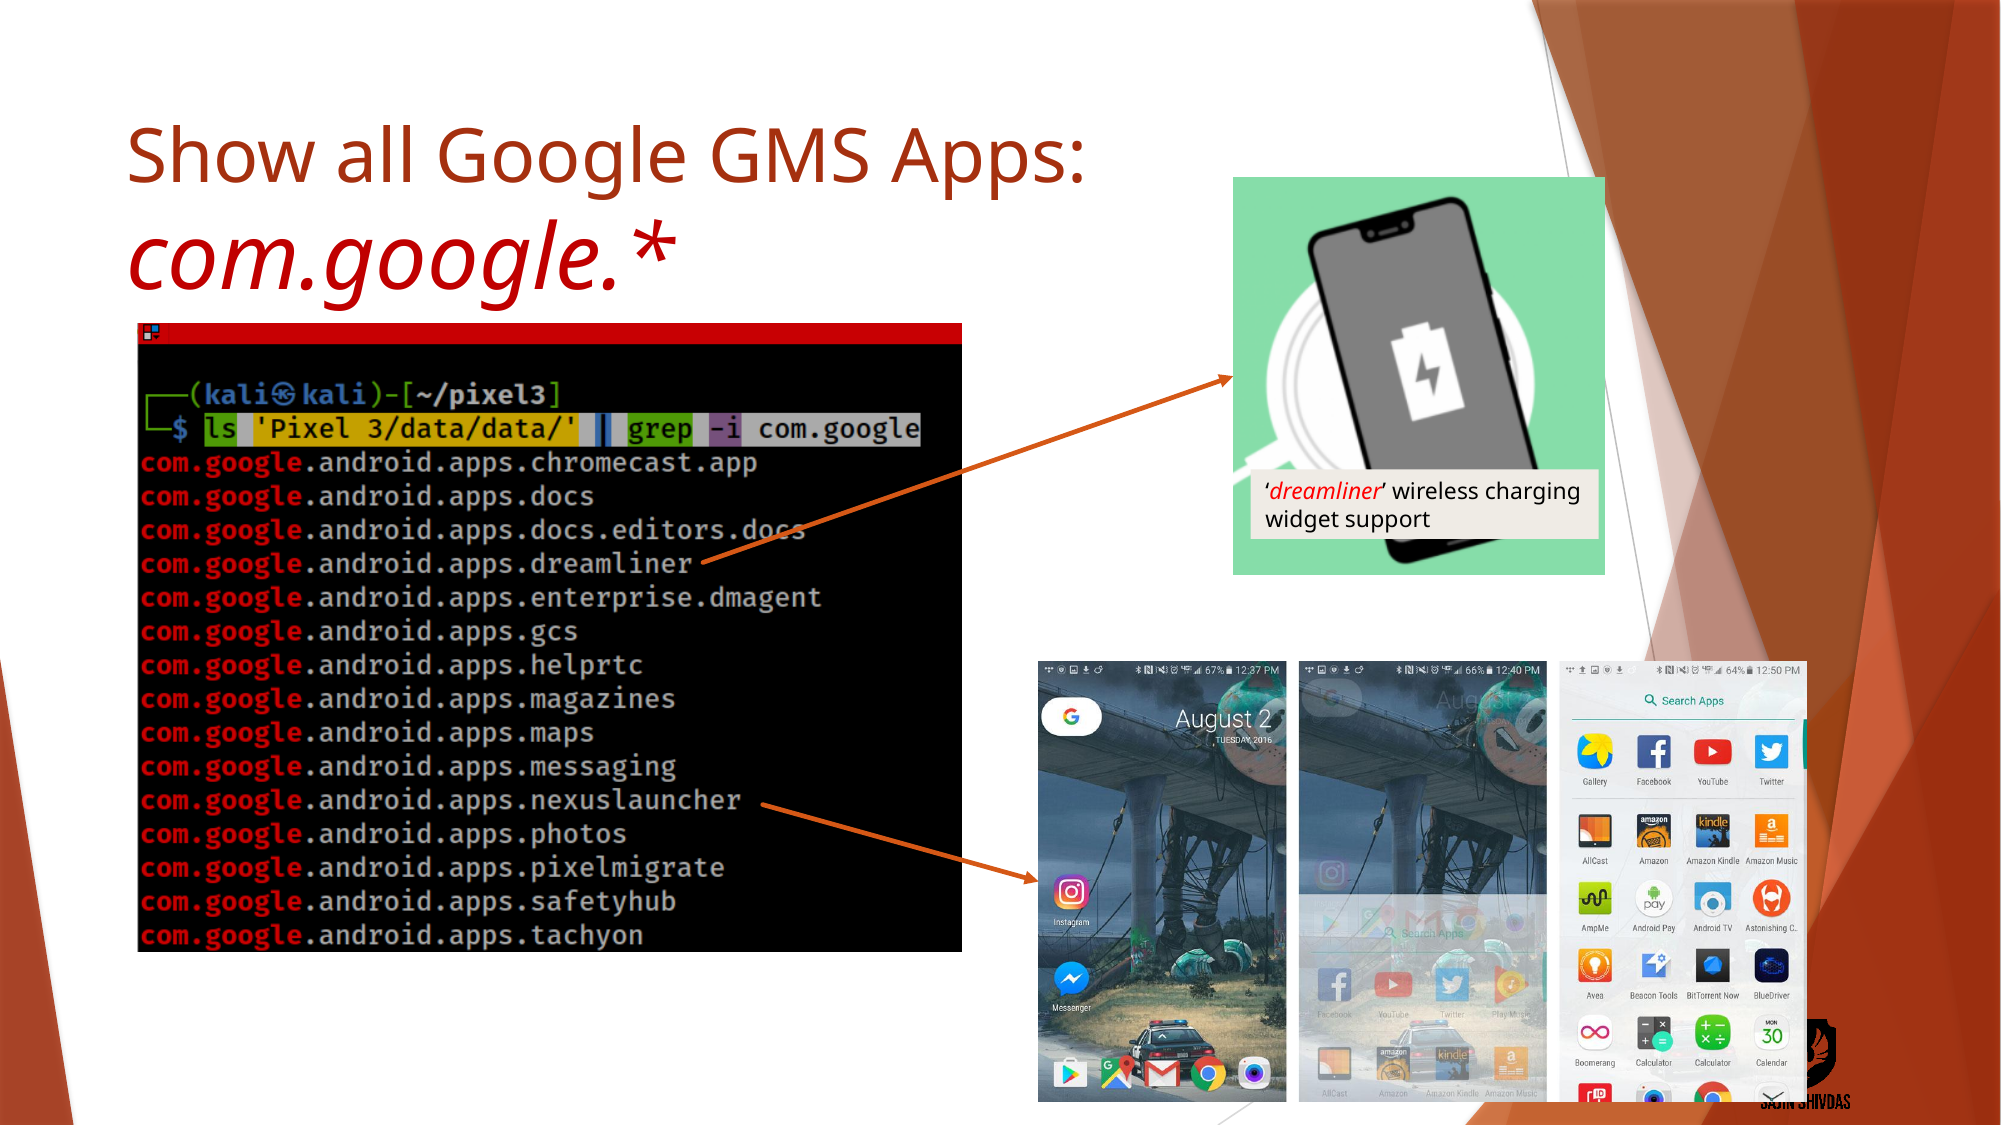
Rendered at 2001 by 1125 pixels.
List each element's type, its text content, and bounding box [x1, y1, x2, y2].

picture [1038, 660, 1863, 1121]
title Show all Google GMS Apps: com.google.* [111, 99, 1522, 317]
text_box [702, 375, 1234, 563]
picture [136, 322, 962, 953]
picture [1232, 176, 1606, 576]
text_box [762, 804, 1040, 882]
